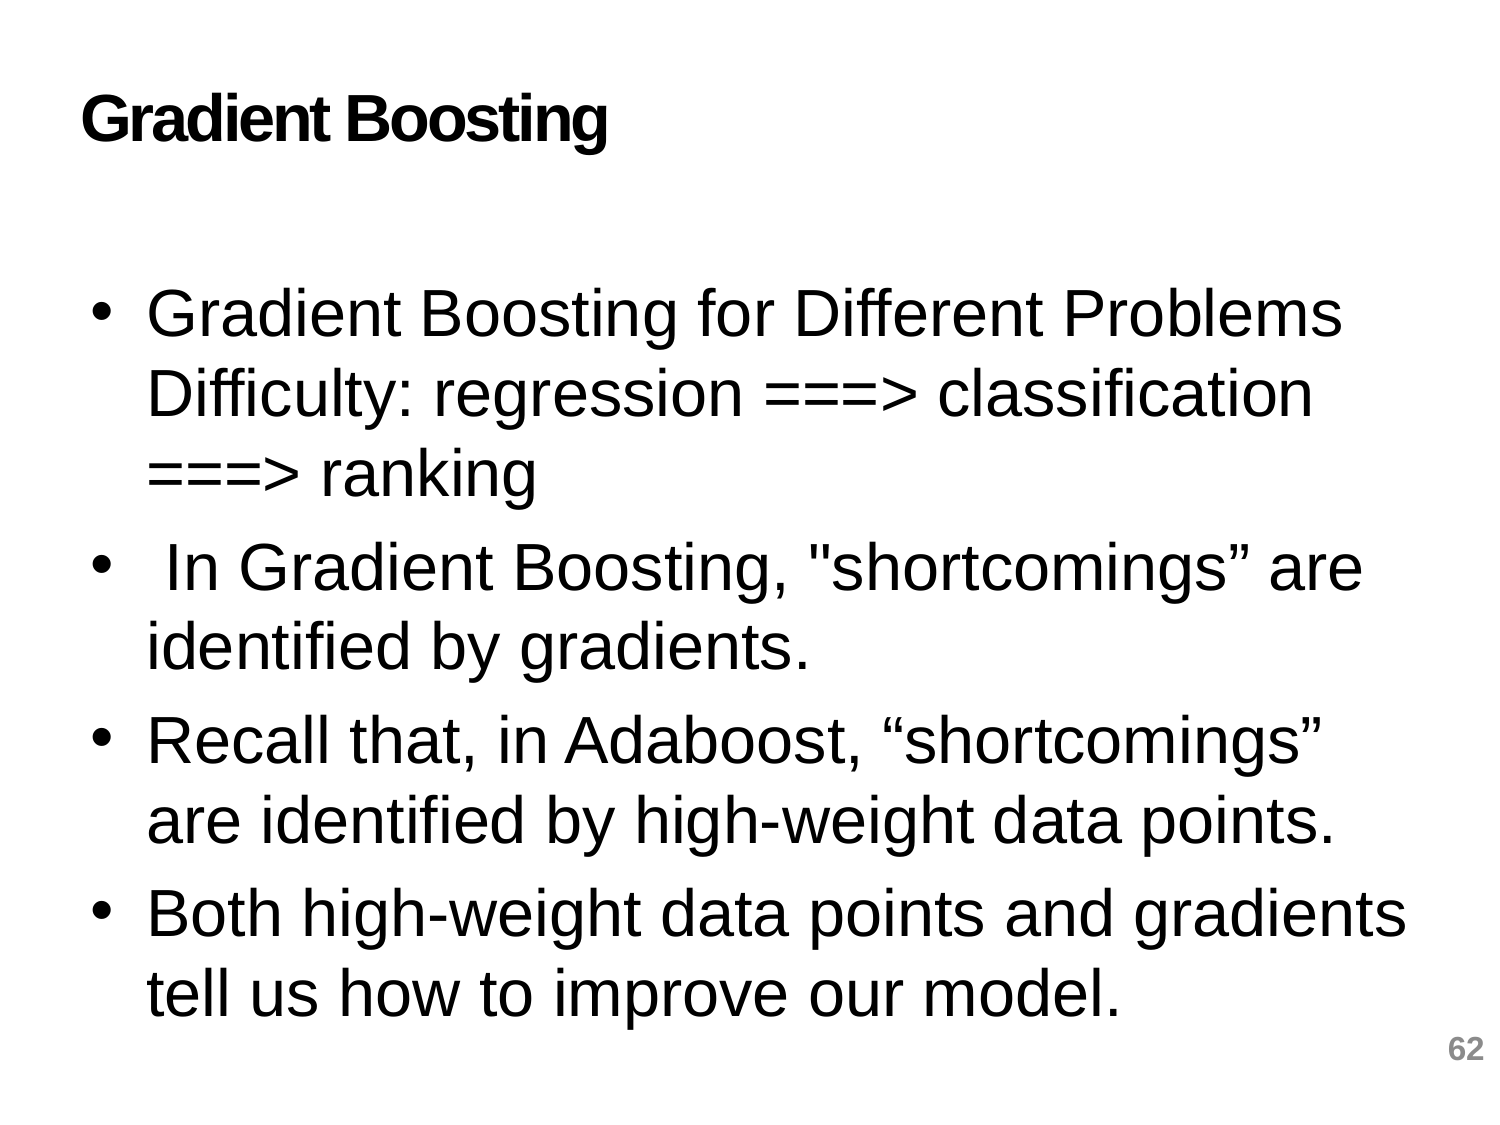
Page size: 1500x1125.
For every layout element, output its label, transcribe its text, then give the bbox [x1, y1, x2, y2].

list Gradient Boosting for Different Problems Difficulty: regression ===> classification ===> ranking In Gradient Boosting, "shortcomings” are identified by gradients. Recall that, in Adaboost, “shortcomings” are identified by high-weight data points. Both high-weight data points and gradients tell us how to improve our model. [74, 262, 1426, 1006]
slide_number 62 [1399, 1023, 1500, 1072]
title Gradient Boosting [64, 45, 1069, 185]
